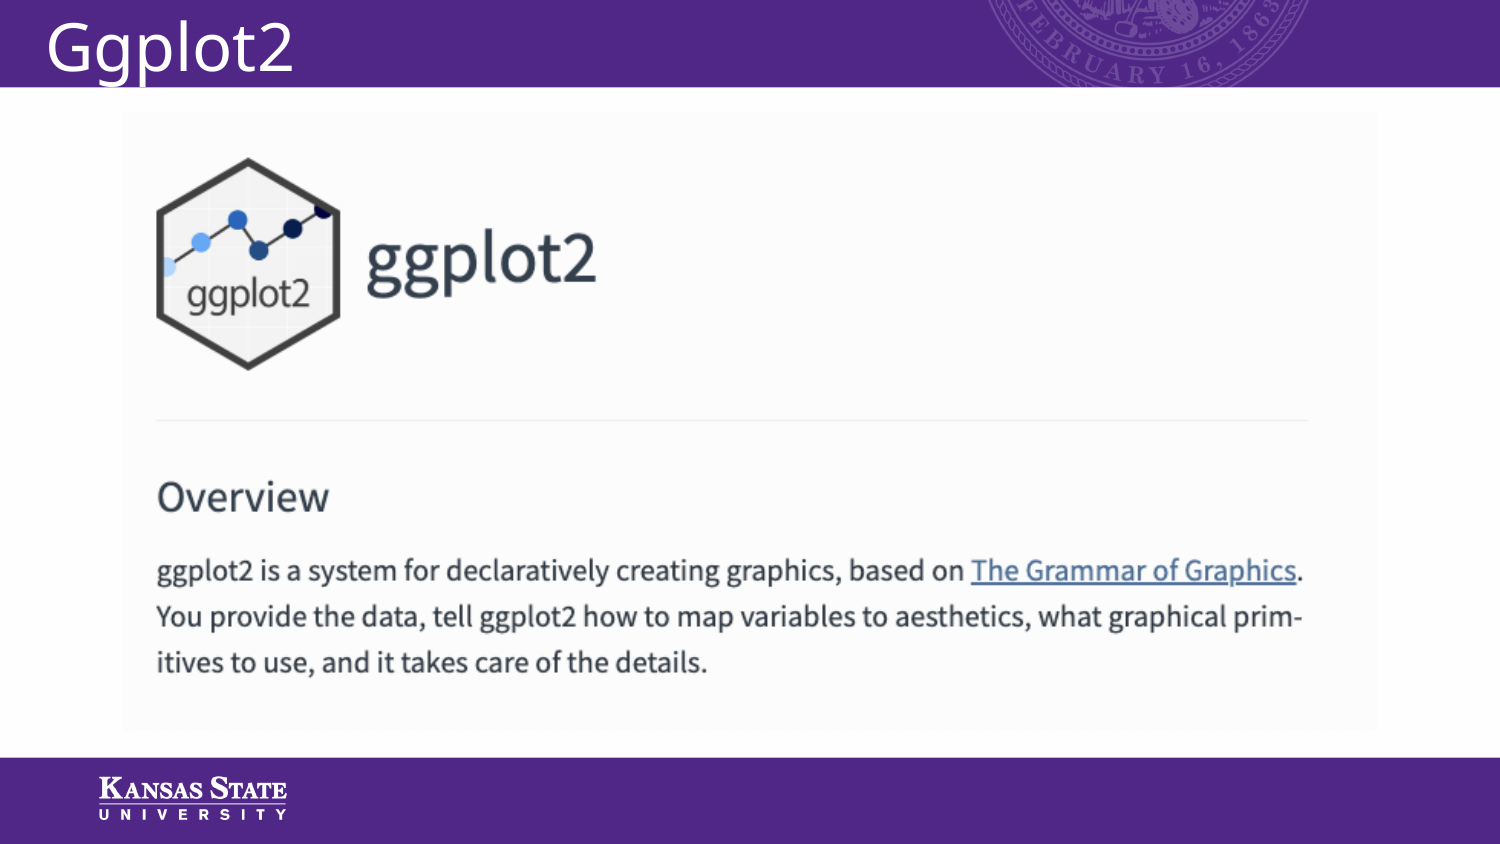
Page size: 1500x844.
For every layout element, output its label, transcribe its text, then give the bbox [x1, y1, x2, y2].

title Ggplot2 [30, 7, 1380, 83]
picture [0, 0, 1500, 844]
